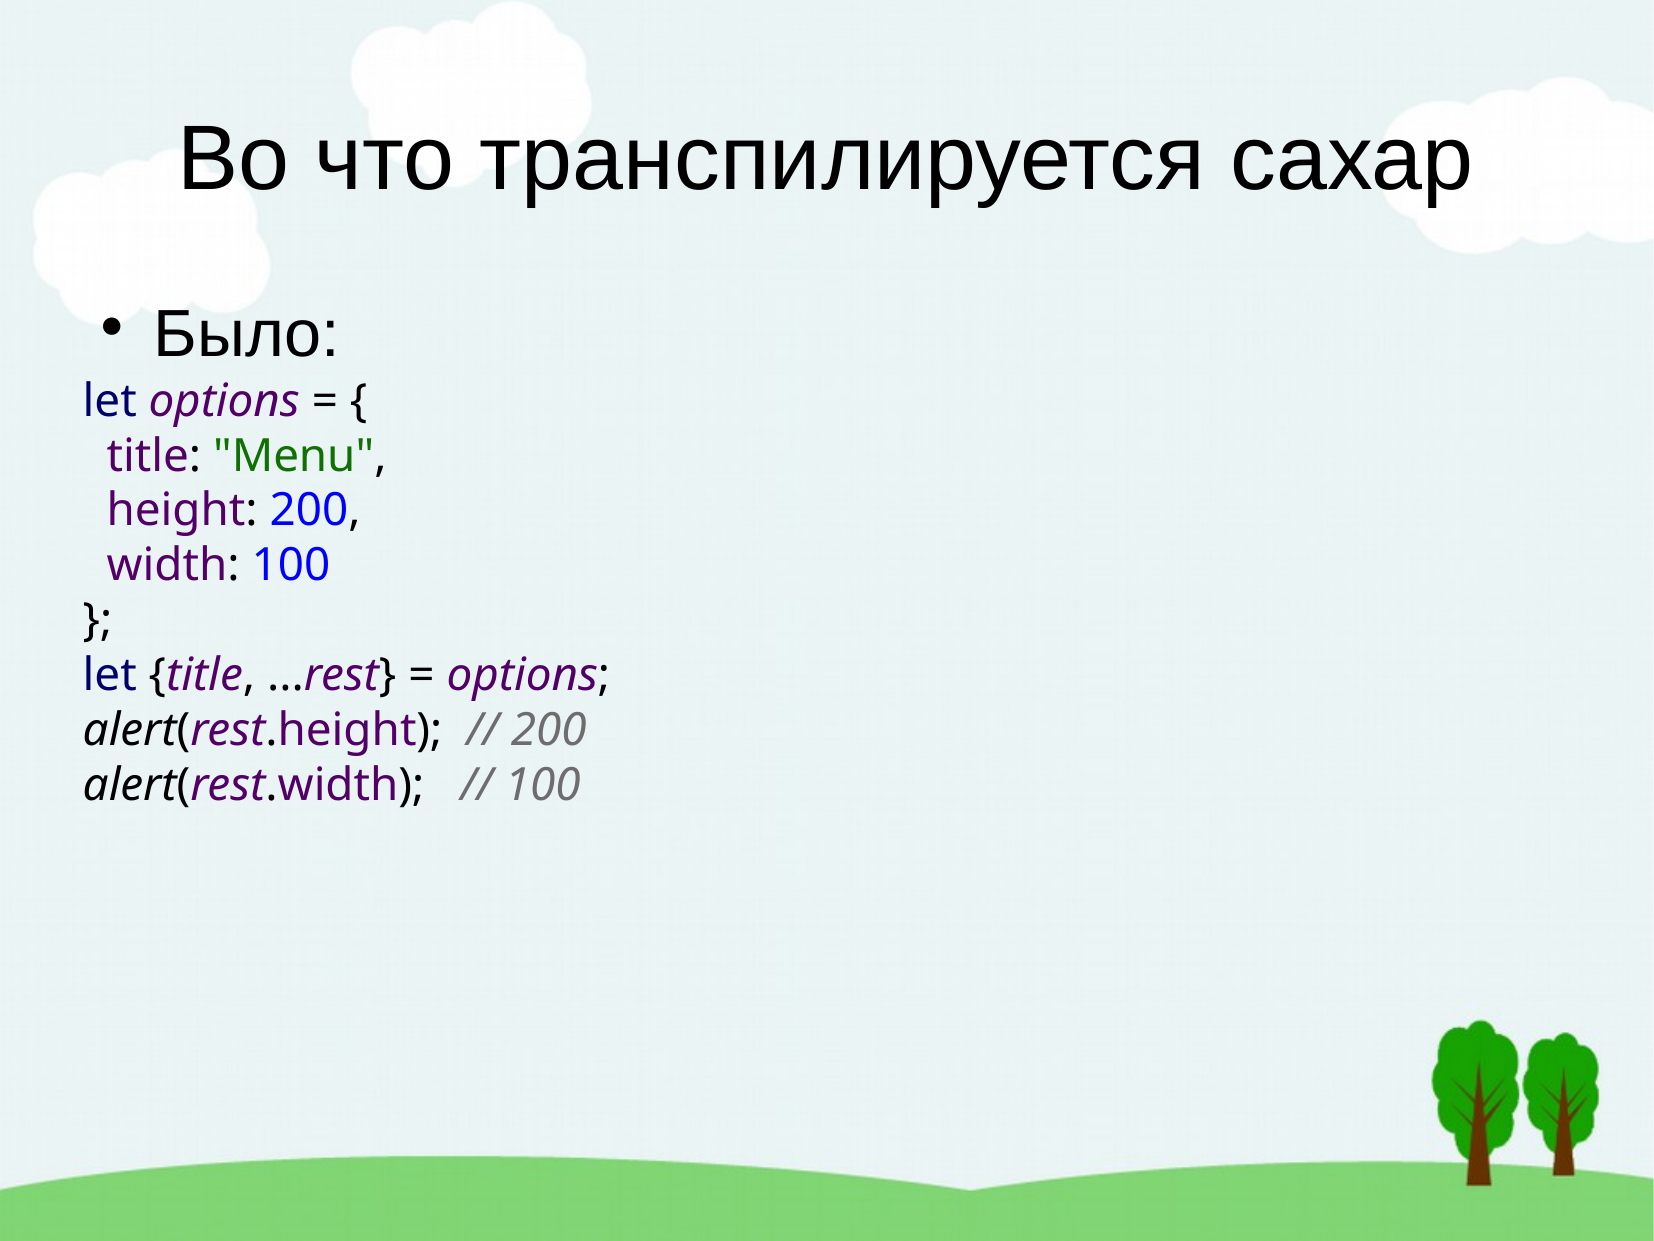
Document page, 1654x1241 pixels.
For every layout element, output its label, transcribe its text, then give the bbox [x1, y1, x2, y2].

picture [0, 0, 1654, 1241]
text_box Было: let options = { title: "Menu", height: 200, width: 100 }; let {title, ...rest} = options; alert(rest.height); // 200 alert(rest.width); // 100 [82, 290, 1571, 1087]
text_box Во что транспилируется сахар [82, 49, 1571, 257]
